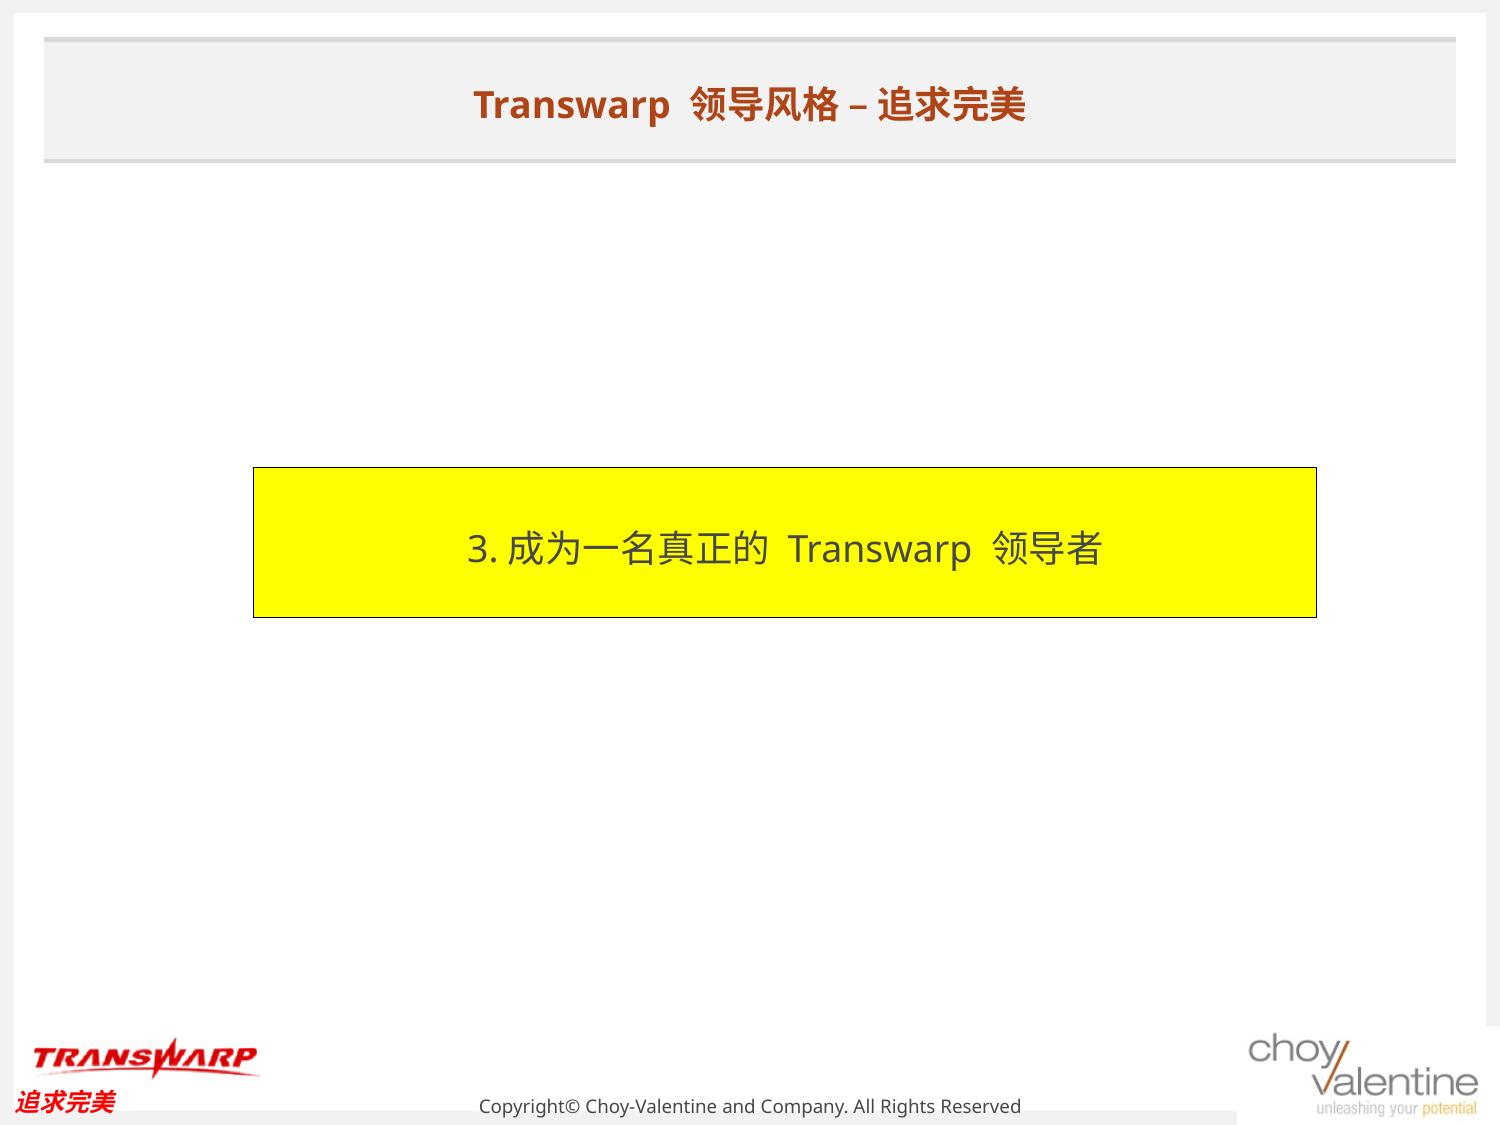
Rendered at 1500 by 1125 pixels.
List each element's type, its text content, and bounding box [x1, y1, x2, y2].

text_box 3.成为一名真正的 Transwarp 领导者 [253, 467, 1317, 618]
title Transwarp 领导风格 – 追求完美 [49, 44, 1451, 163]
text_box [0, 1033, 331, 1125]
picture [0, 0, 1500, 1125]
